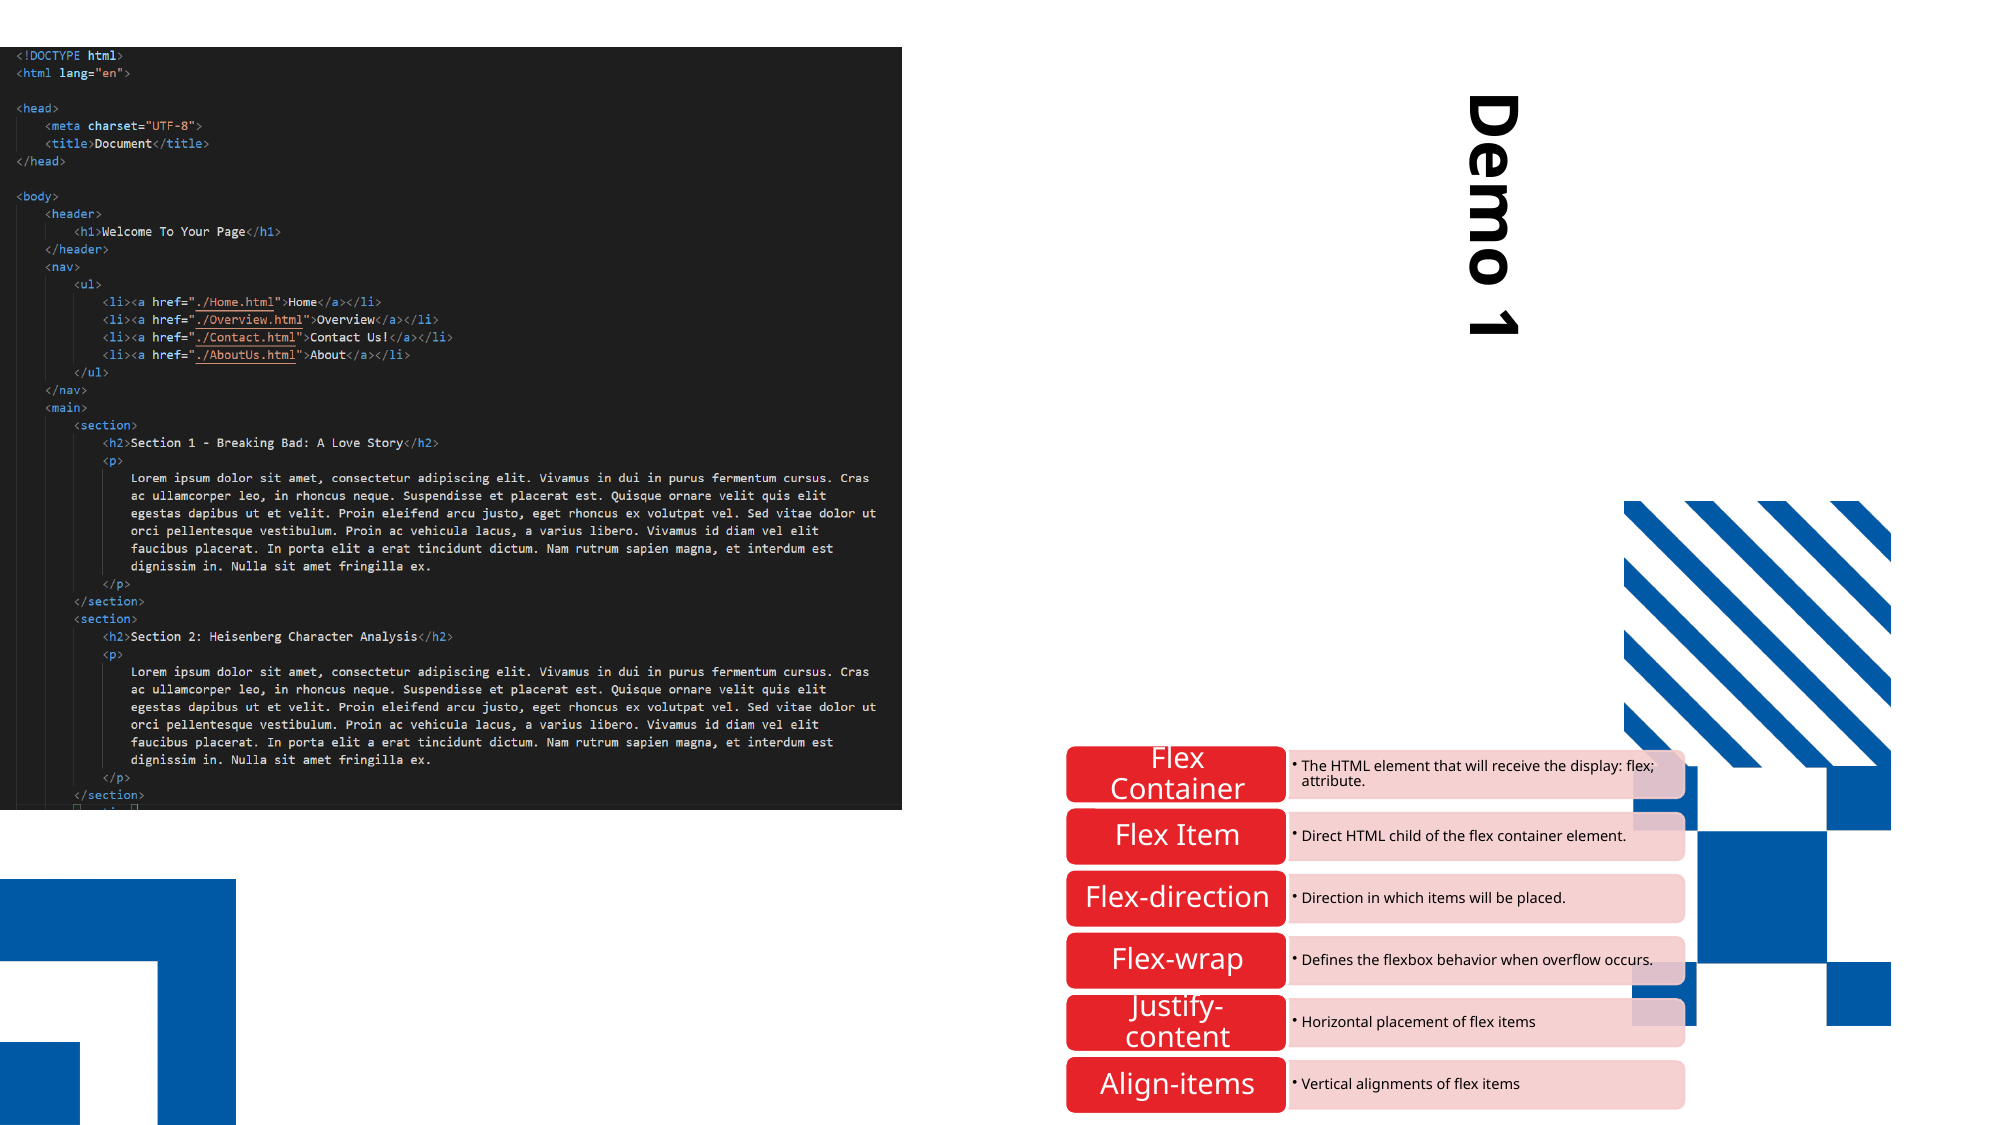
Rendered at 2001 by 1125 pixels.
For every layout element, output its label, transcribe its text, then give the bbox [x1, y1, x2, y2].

title Demo 1 [1456, 90, 1675, 744]
picture [1675, 501, 1891, 1026]
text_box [1064, 744, 1685, 1115]
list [0, 47, 902, 810]
picture [0, 879, 236, 1125]
